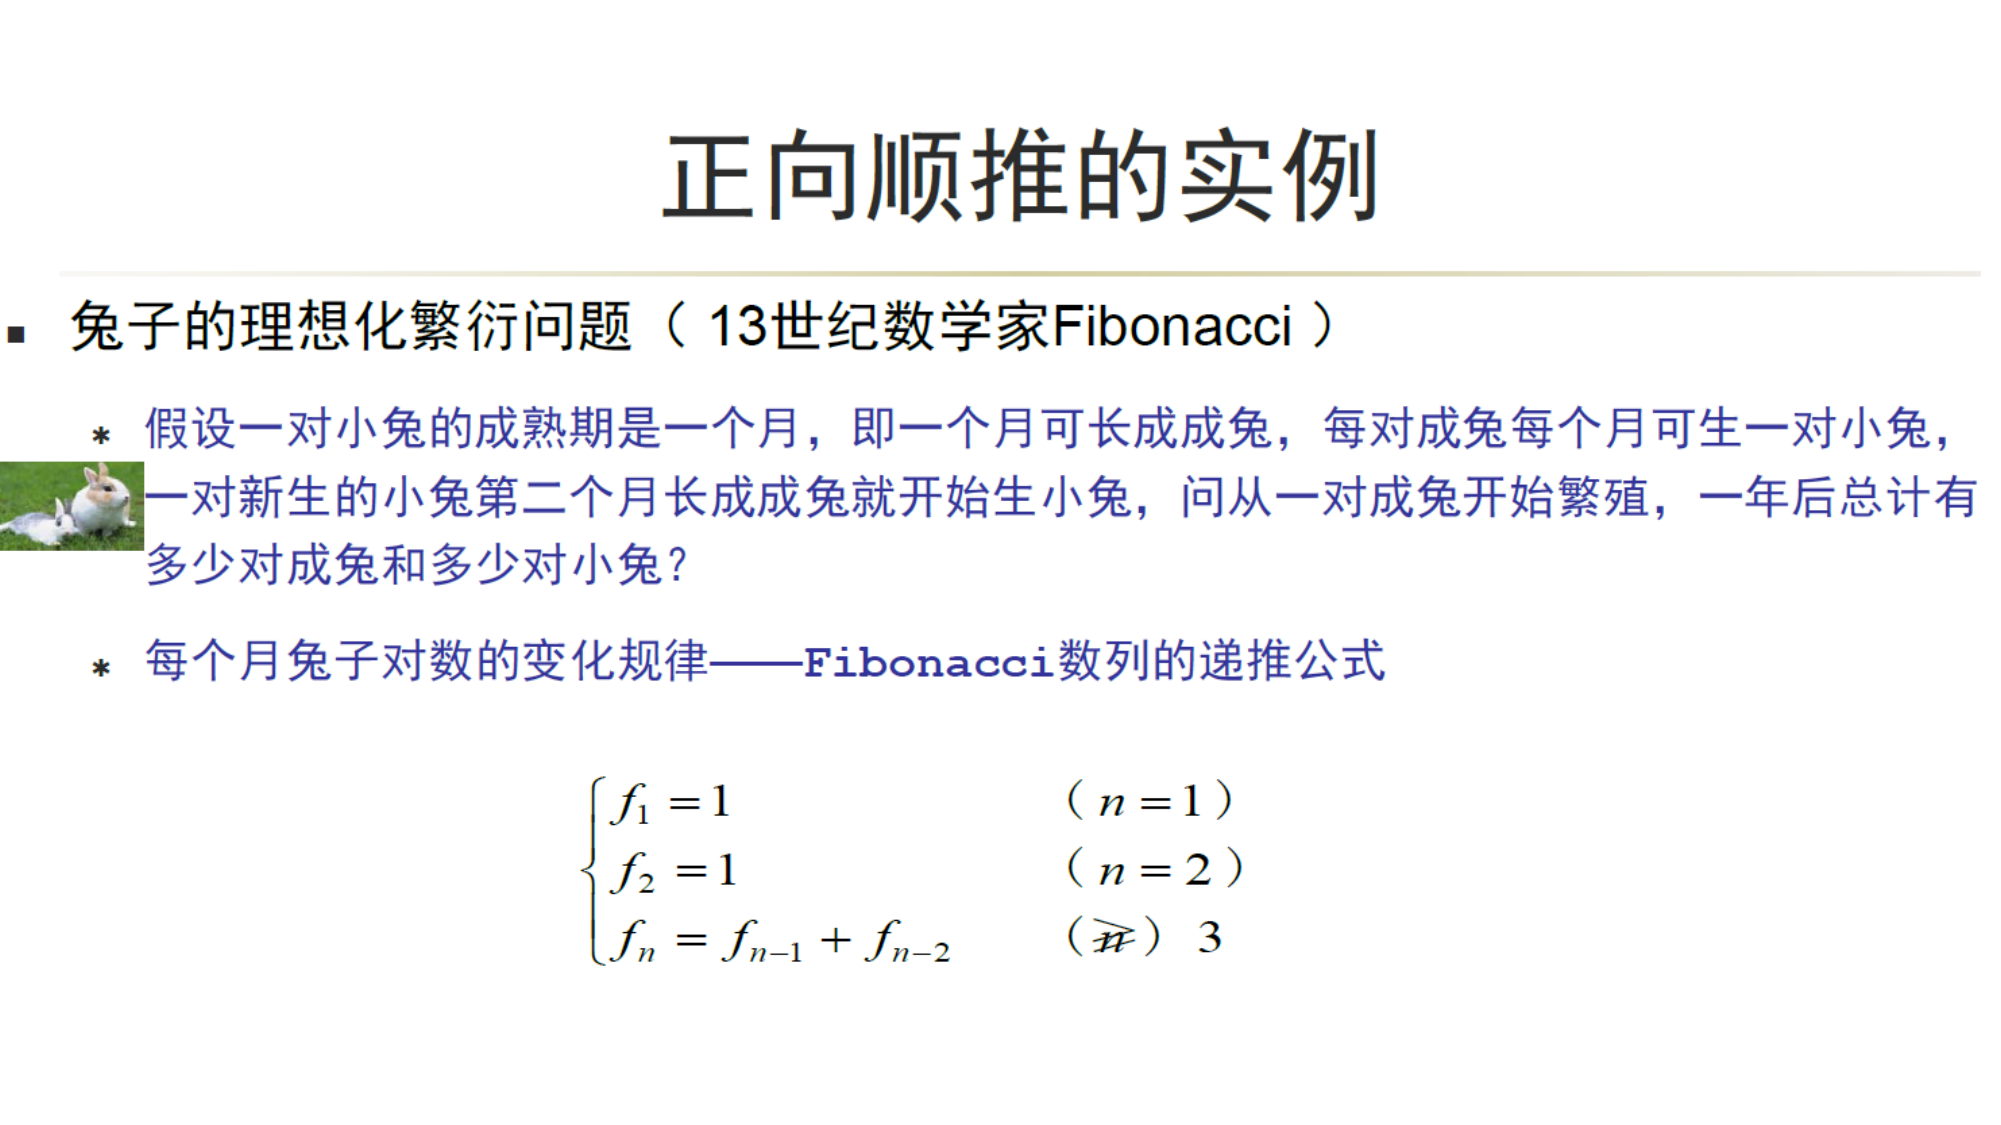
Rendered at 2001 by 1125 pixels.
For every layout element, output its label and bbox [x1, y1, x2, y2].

picture [0, 101, 2000, 1024]
